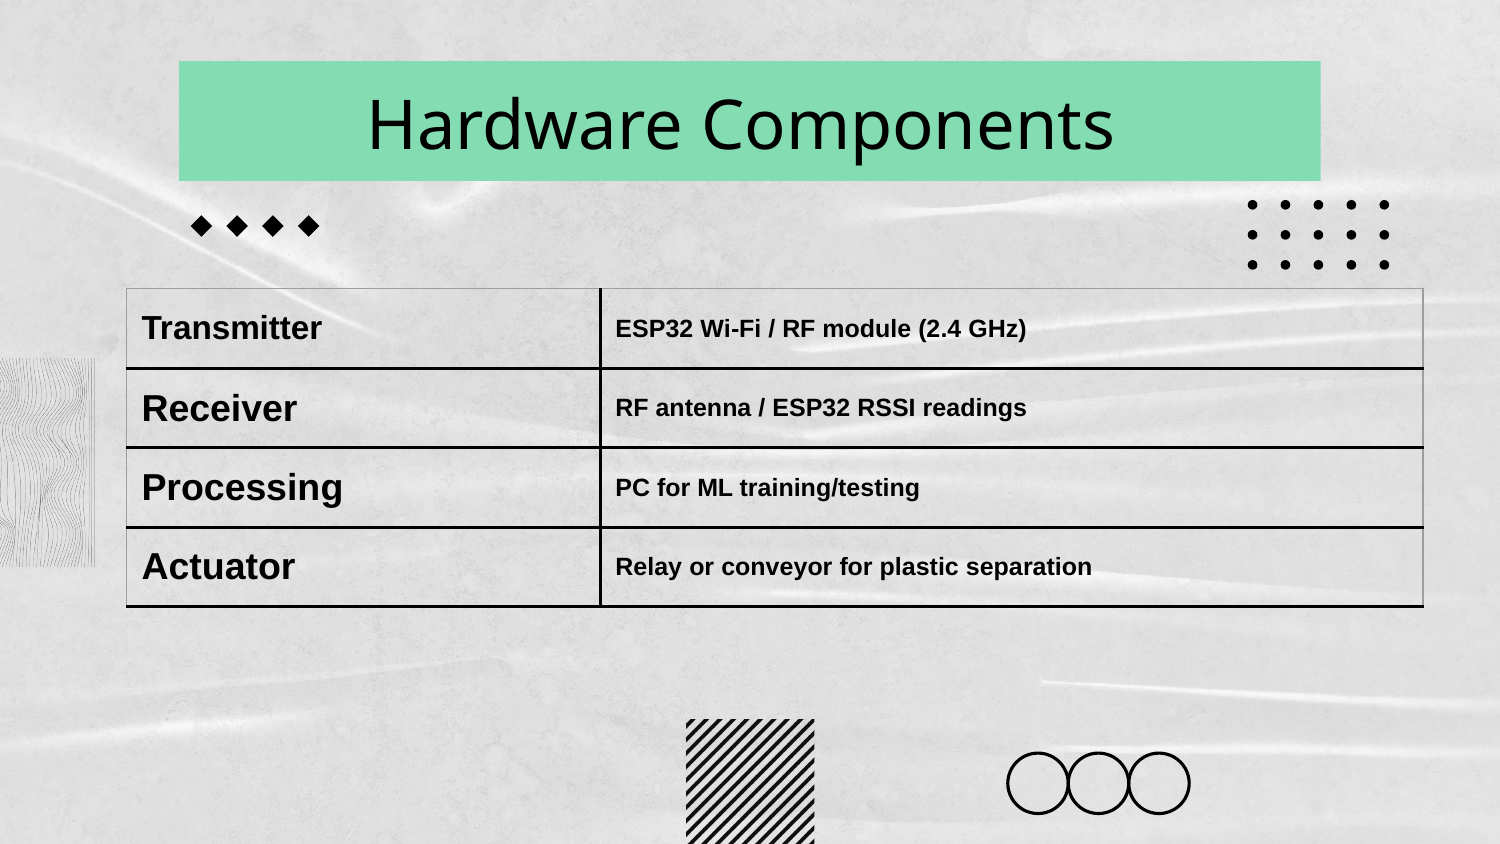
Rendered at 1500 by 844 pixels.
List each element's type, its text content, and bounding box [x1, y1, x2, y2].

picture [685, 719, 815, 844]
text_box [179, 150, 1321, 181]
table_cell Receiver [127, 370, 599, 446]
table_header ESP32 Wi-Fi / RF module (2.4 GHz) [602, 289, 1422, 367]
table_cell Actuator [127, 529, 599, 605]
table_cell Processing [127, 449, 599, 526]
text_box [1247, 199, 1390, 270]
table_header Transmitter [127, 289, 599, 367]
table_cell RF antenna / ESP32 RSSI readings [602, 370, 1422, 446]
text_box [179, 61, 1321, 65]
table_cell Relay or conveyor for plastic separation [602, 529, 1422, 605]
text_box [190, 214, 320, 238]
table_cell PC for ML training/testing [602, 449, 1422, 526]
picture [0, 353, 99, 570]
title Hardware Components [118, 65, 1381, 150]
